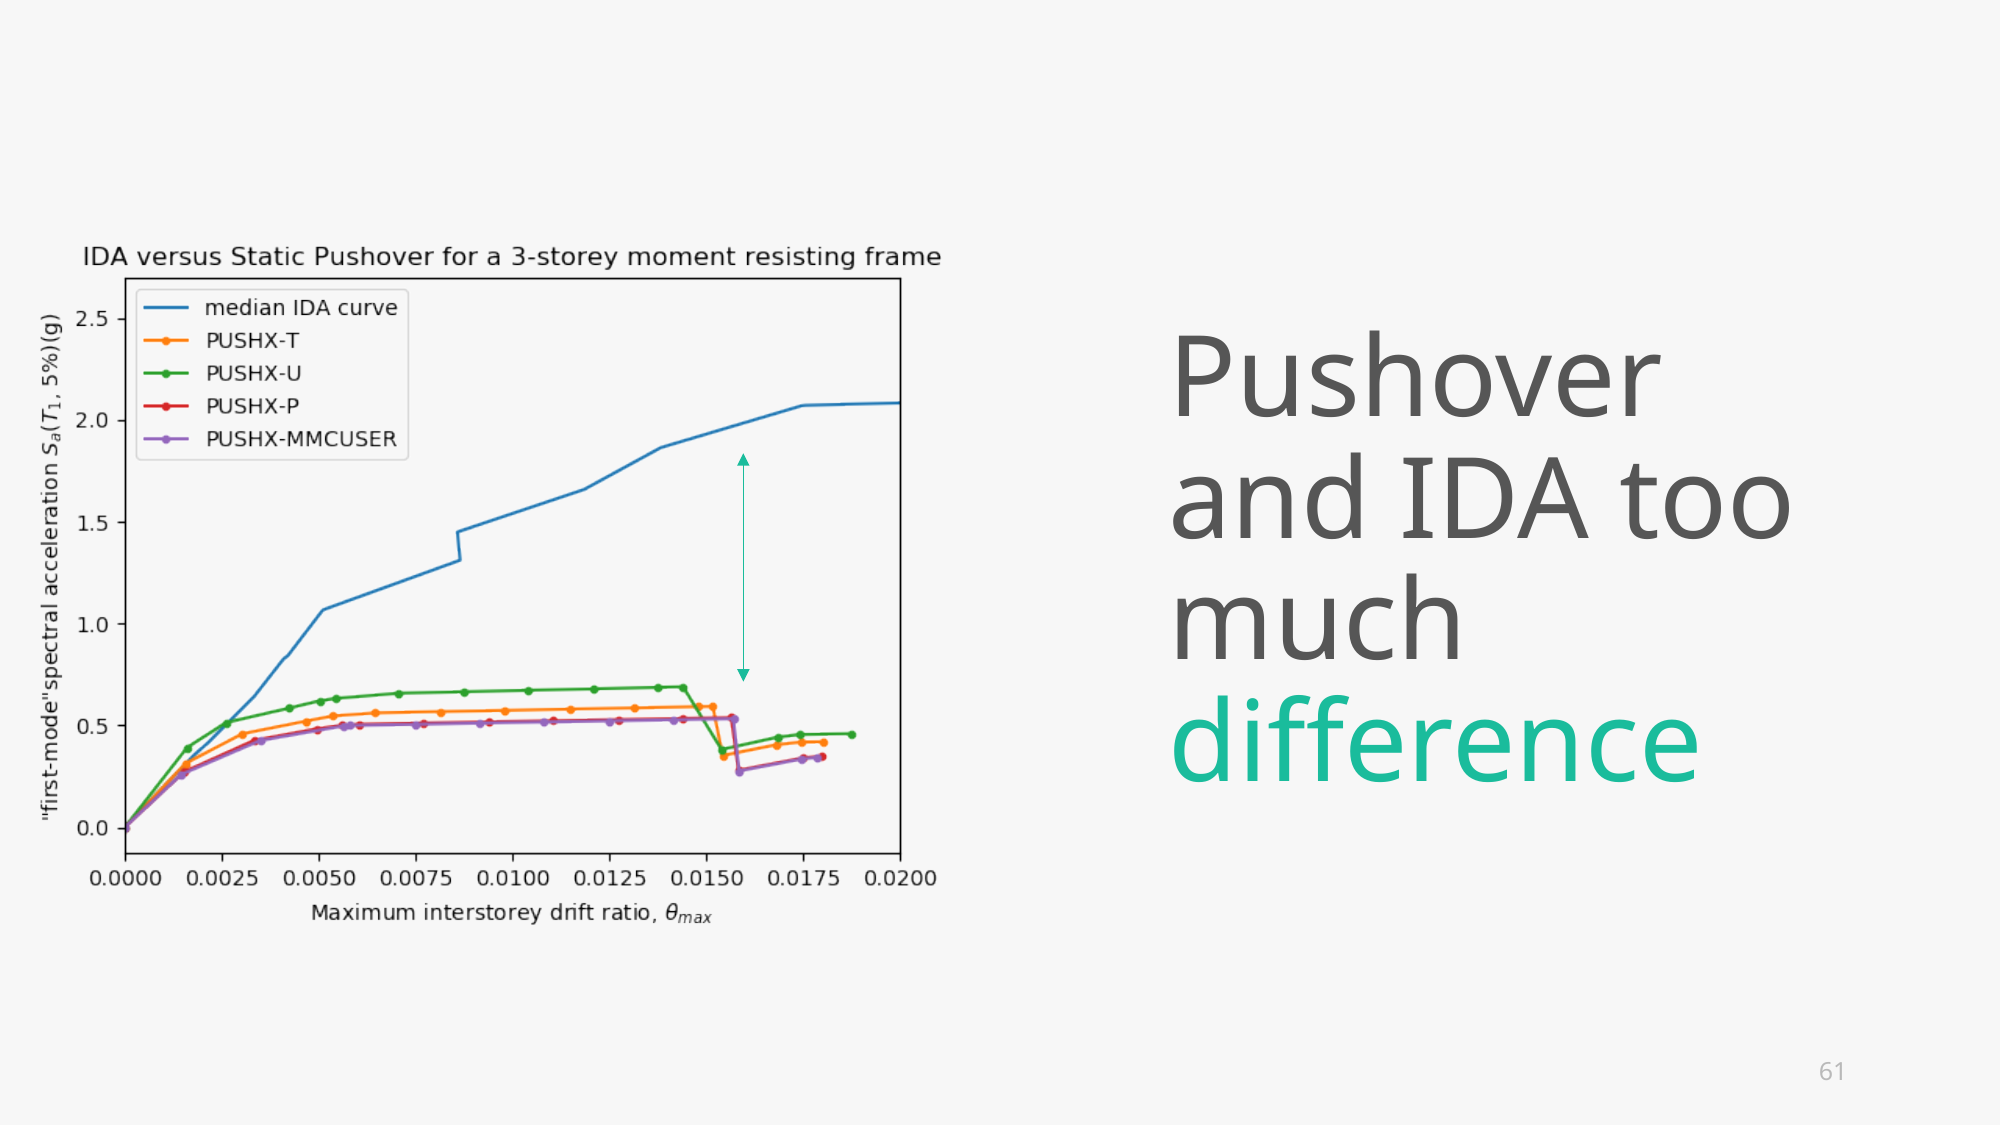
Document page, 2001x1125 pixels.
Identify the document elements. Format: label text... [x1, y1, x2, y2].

text_box Pushover and IDA too much difference [1169, 312, 1850, 813]
picture [0, 189, 1000, 936]
slide_number 61 [1412, 1042, 1863, 1103]
